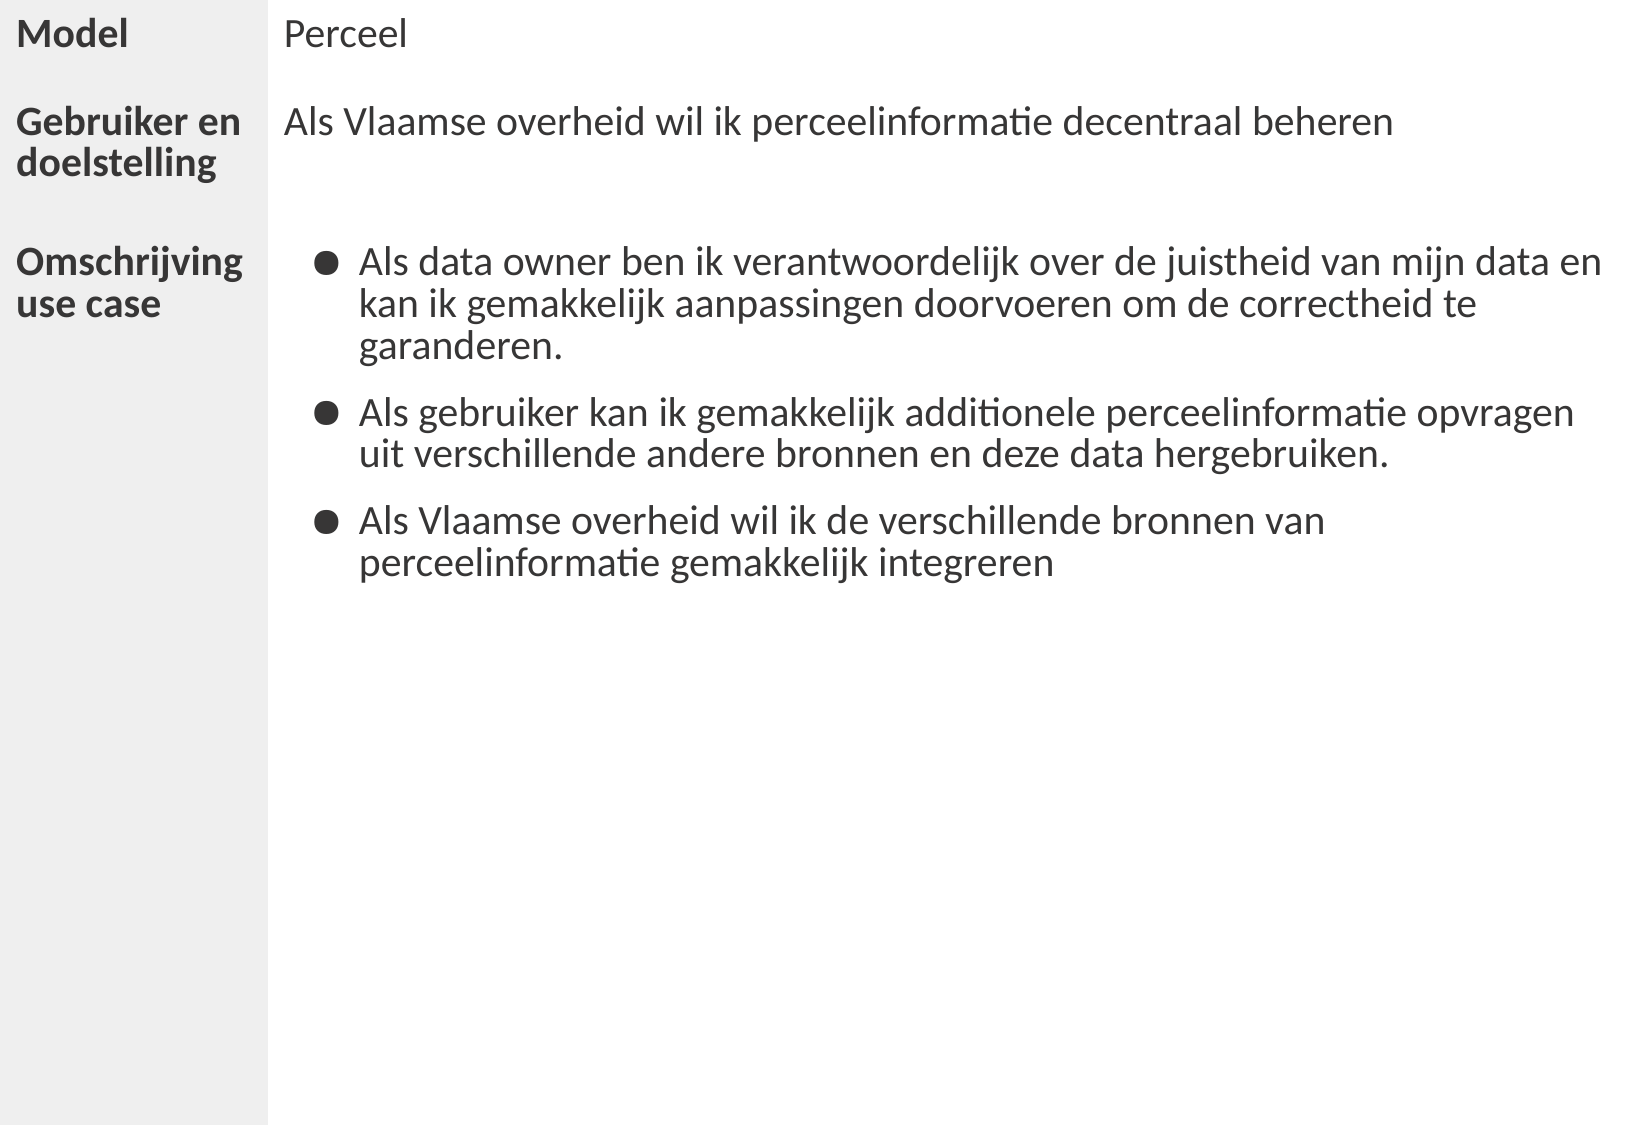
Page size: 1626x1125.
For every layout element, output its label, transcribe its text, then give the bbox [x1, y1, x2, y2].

table_cell Omschrijving use case [0, 228, 268, 1125]
table_header Perceel [268, 0, 1625, 88]
table_cell Als Vlaamse overheid wil ik perceelinformatie decentraal beheren [268, 88, 1625, 228]
table_header Model [0, 0, 268, 88]
table_cell Als data owner ben ik verantwoordelijk over de juistheid van mijn data en kan ik gemakkelijk aanpassingen doorvoeren om de correctheid te garanderen. Als gebruiker kan ik gemakkelijk additionele perceelinformatie opvragen uit verschillende andere bronnen en deze data hergebruiken. Als Vlaamse overheid wil ik de verschillende bronnen van perceelinformatie gemakkelijk integreren [268, 228, 1625, 1125]
table_cell Gebruiker en doelstelling [0, 88, 268, 228]
